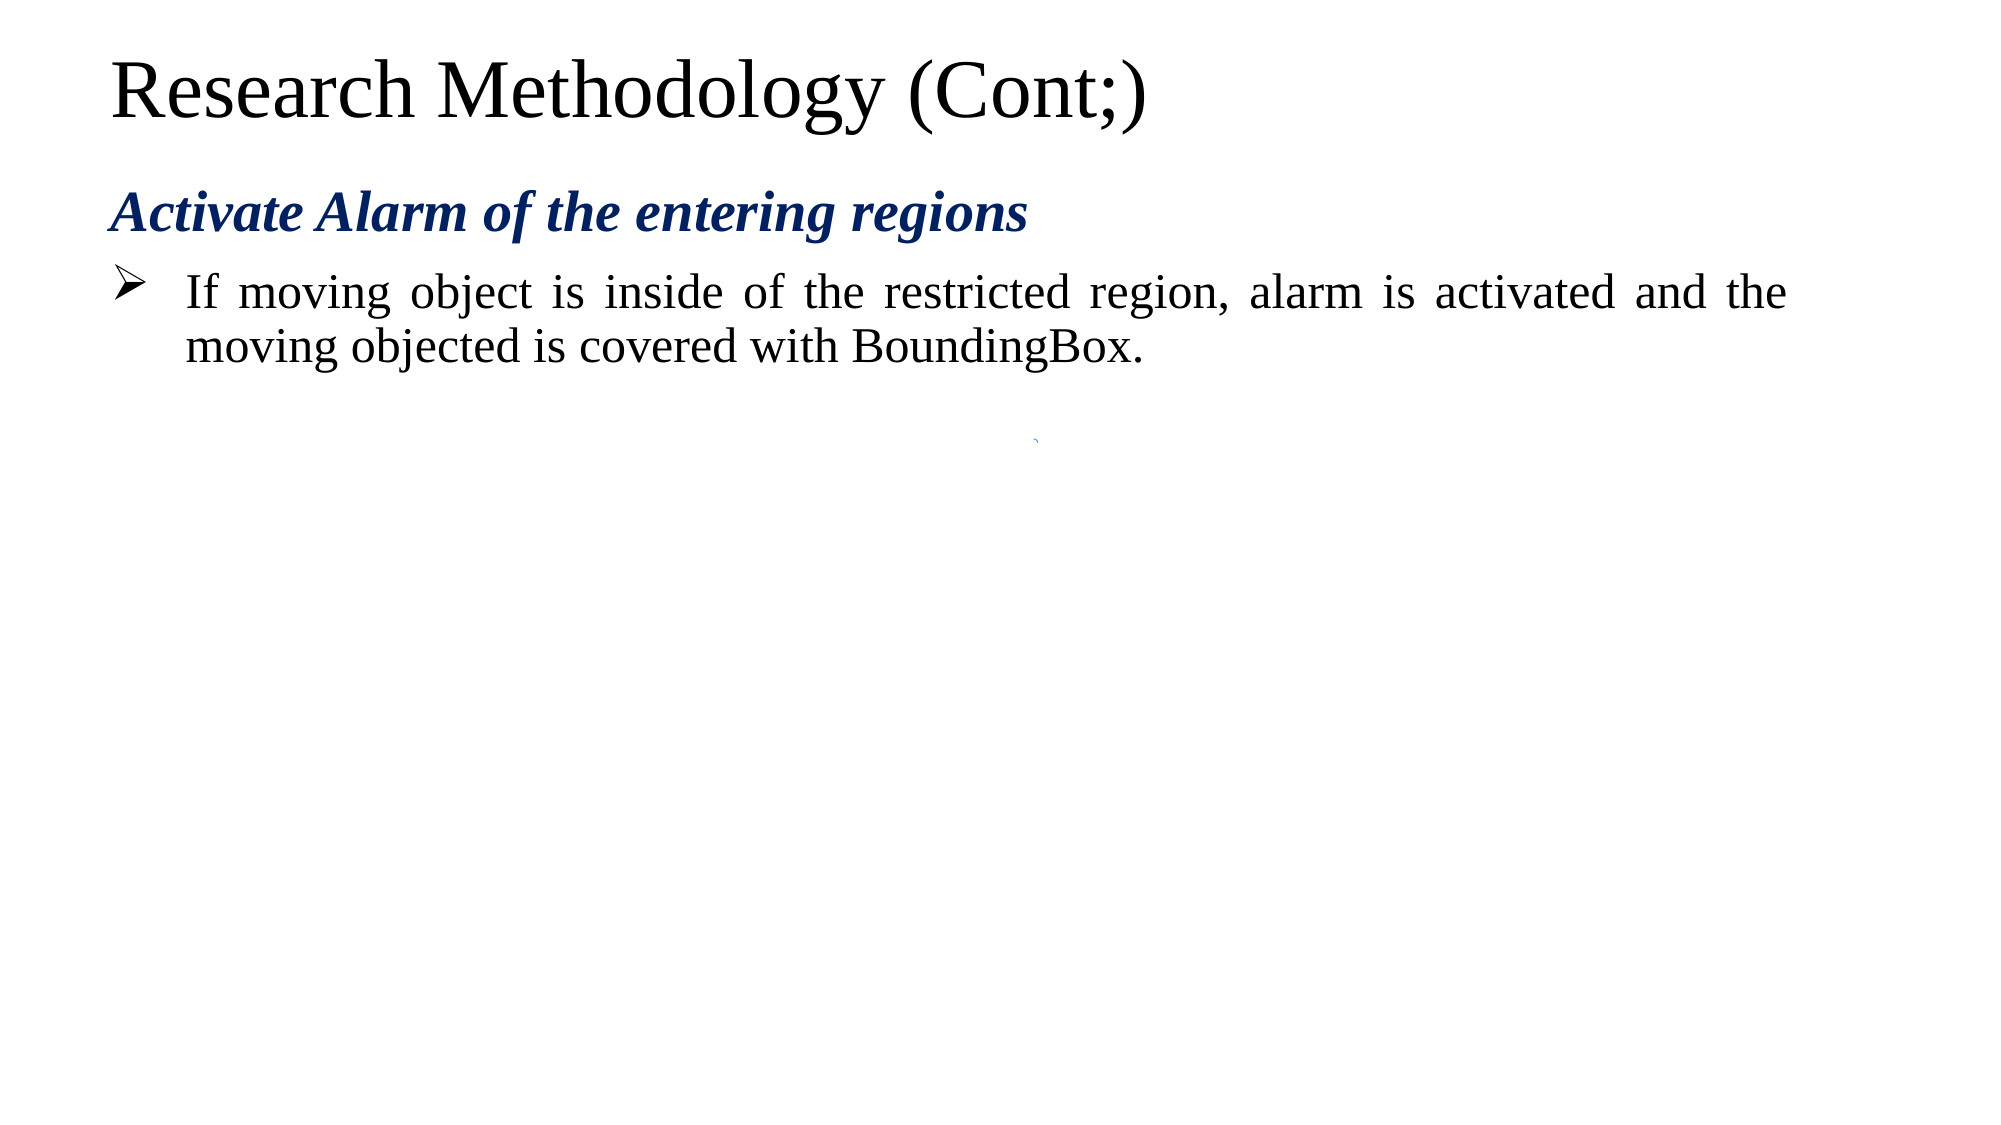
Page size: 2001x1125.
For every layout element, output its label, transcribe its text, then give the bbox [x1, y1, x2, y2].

title Research Methodology (Cont;) [95, 37, 1821, 144]
list Activate Alarm of the entering regions If moving object is inside of the restricted region, alarm is activated and the moving objected is covered with BoundingBox. [95, 173, 1805, 888]
